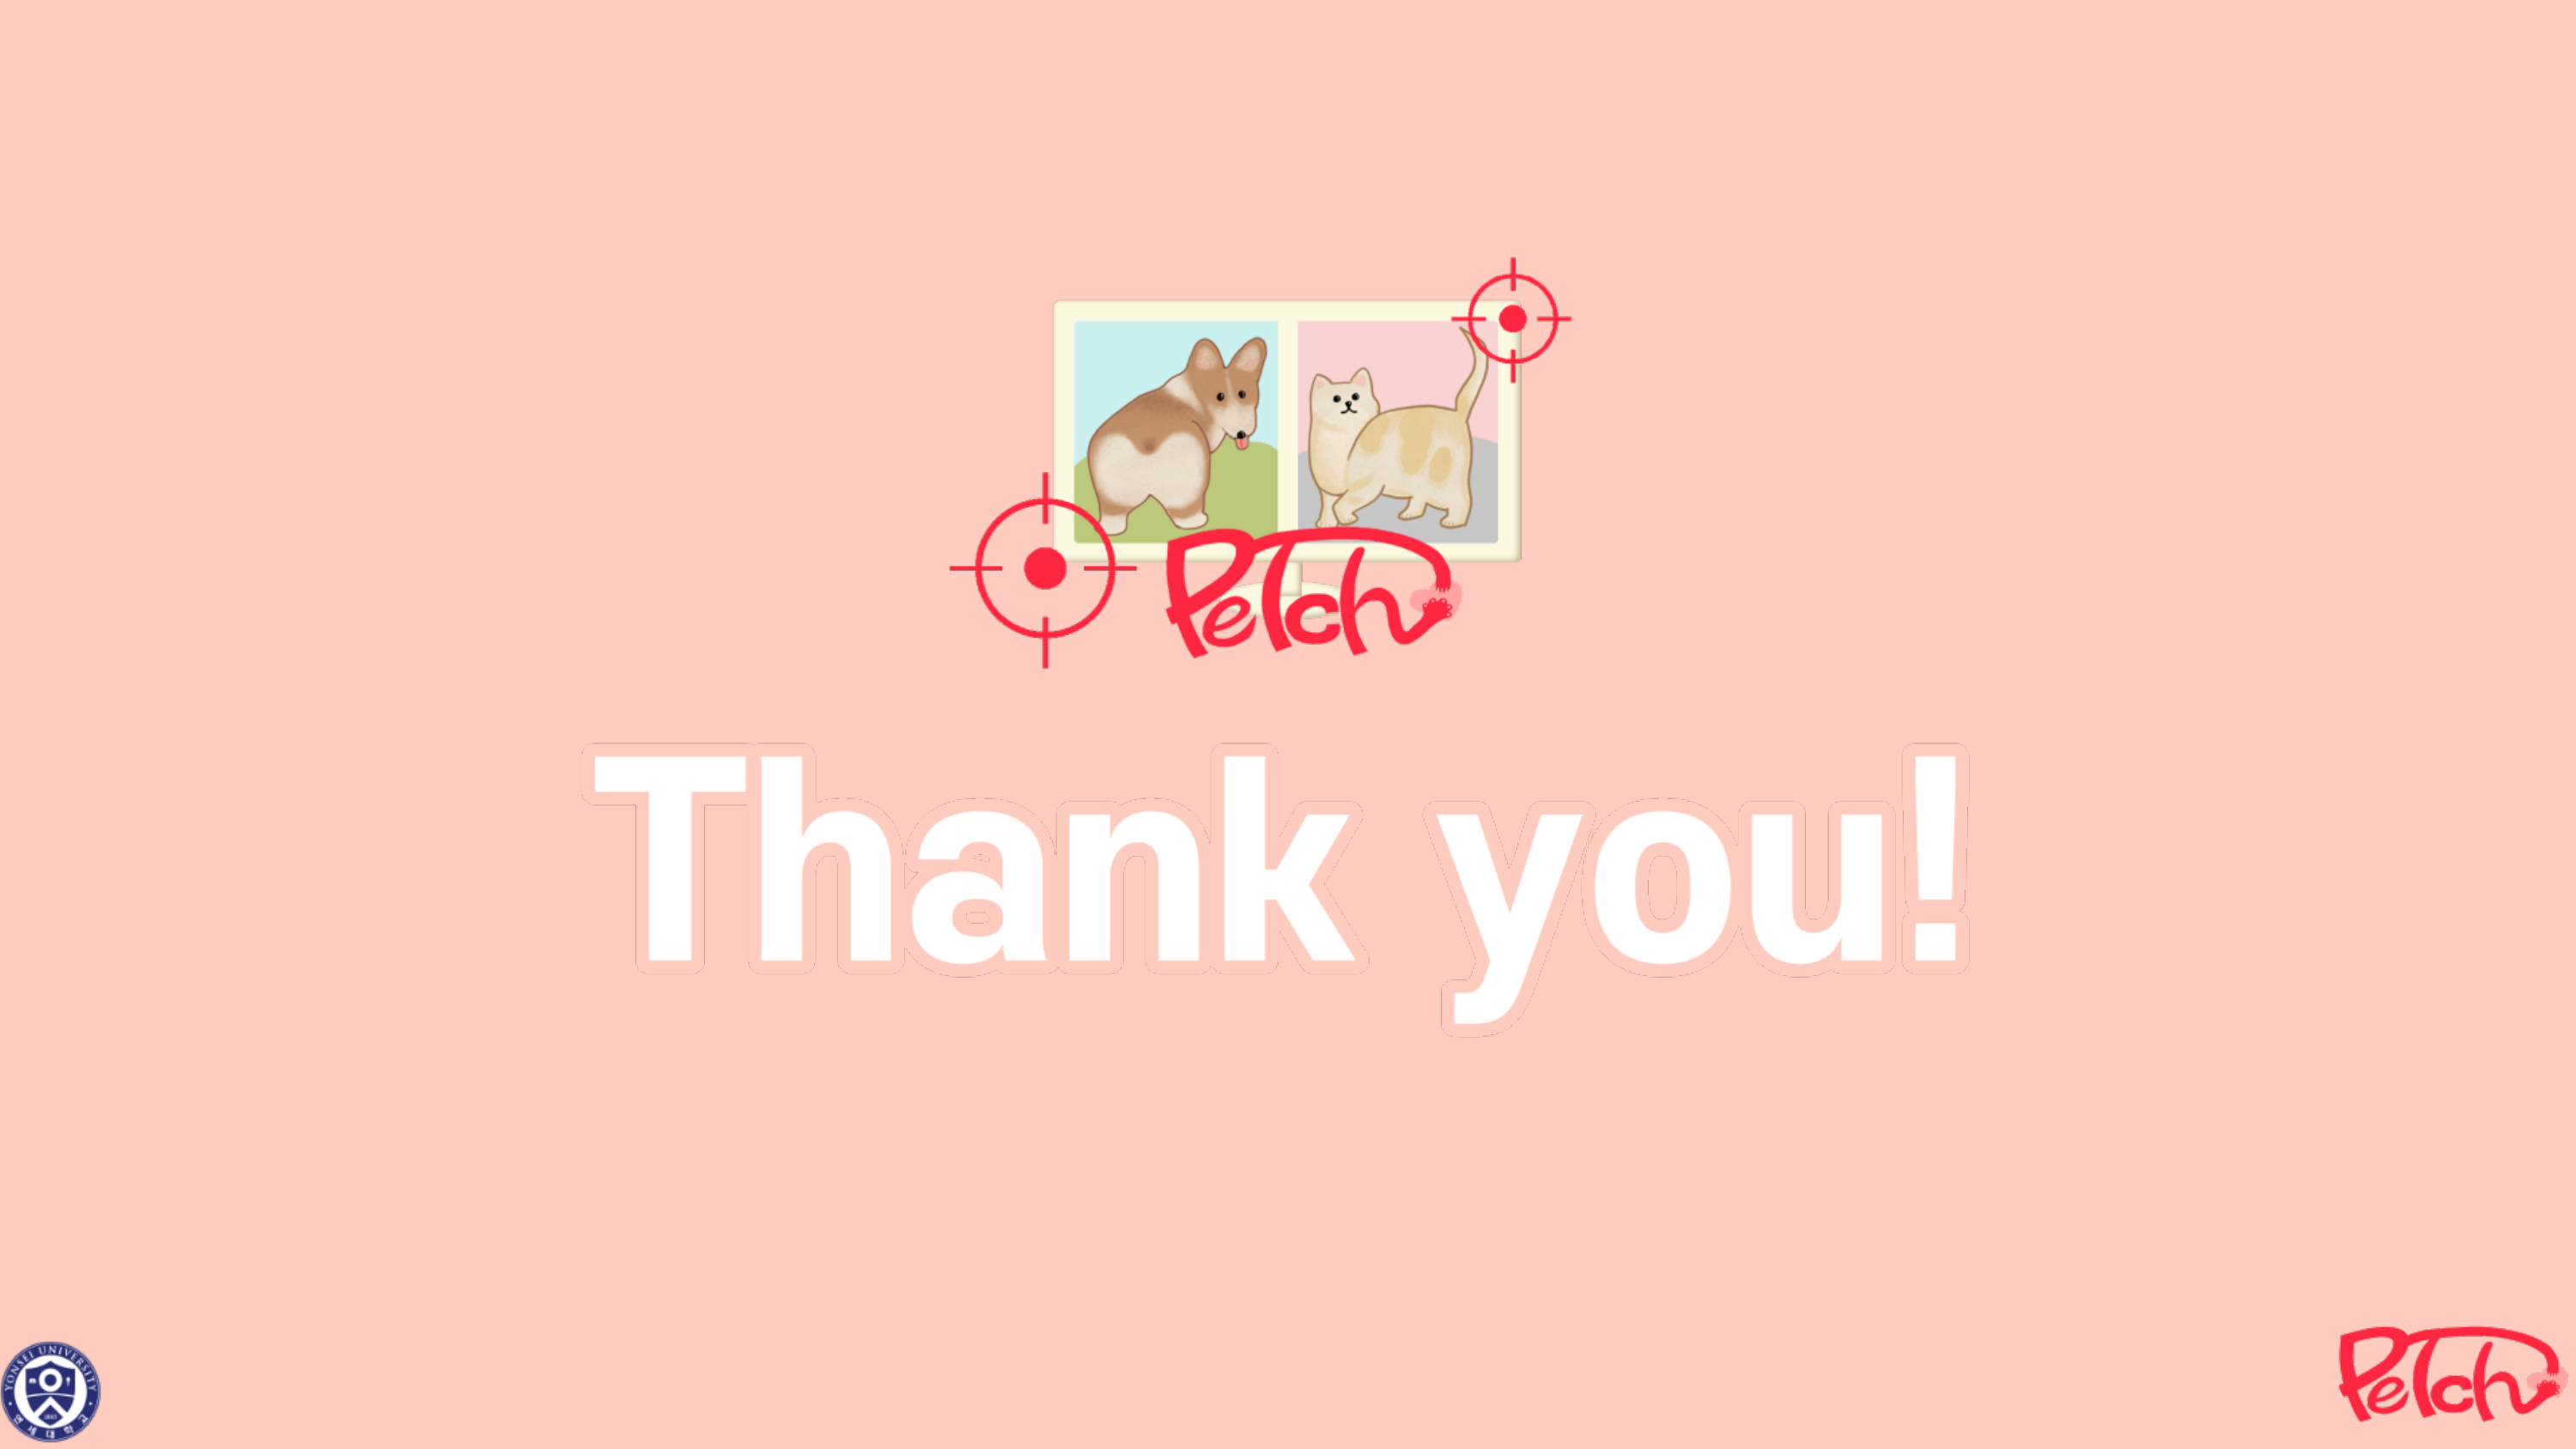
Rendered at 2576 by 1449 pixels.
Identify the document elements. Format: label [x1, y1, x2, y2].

picture [489, 572, 2306, 1333]
text_box [0, 1341, 103, 1444]
text_box [2330, 1299, 2576, 1449]
text_box [942, 251, 1634, 676]
